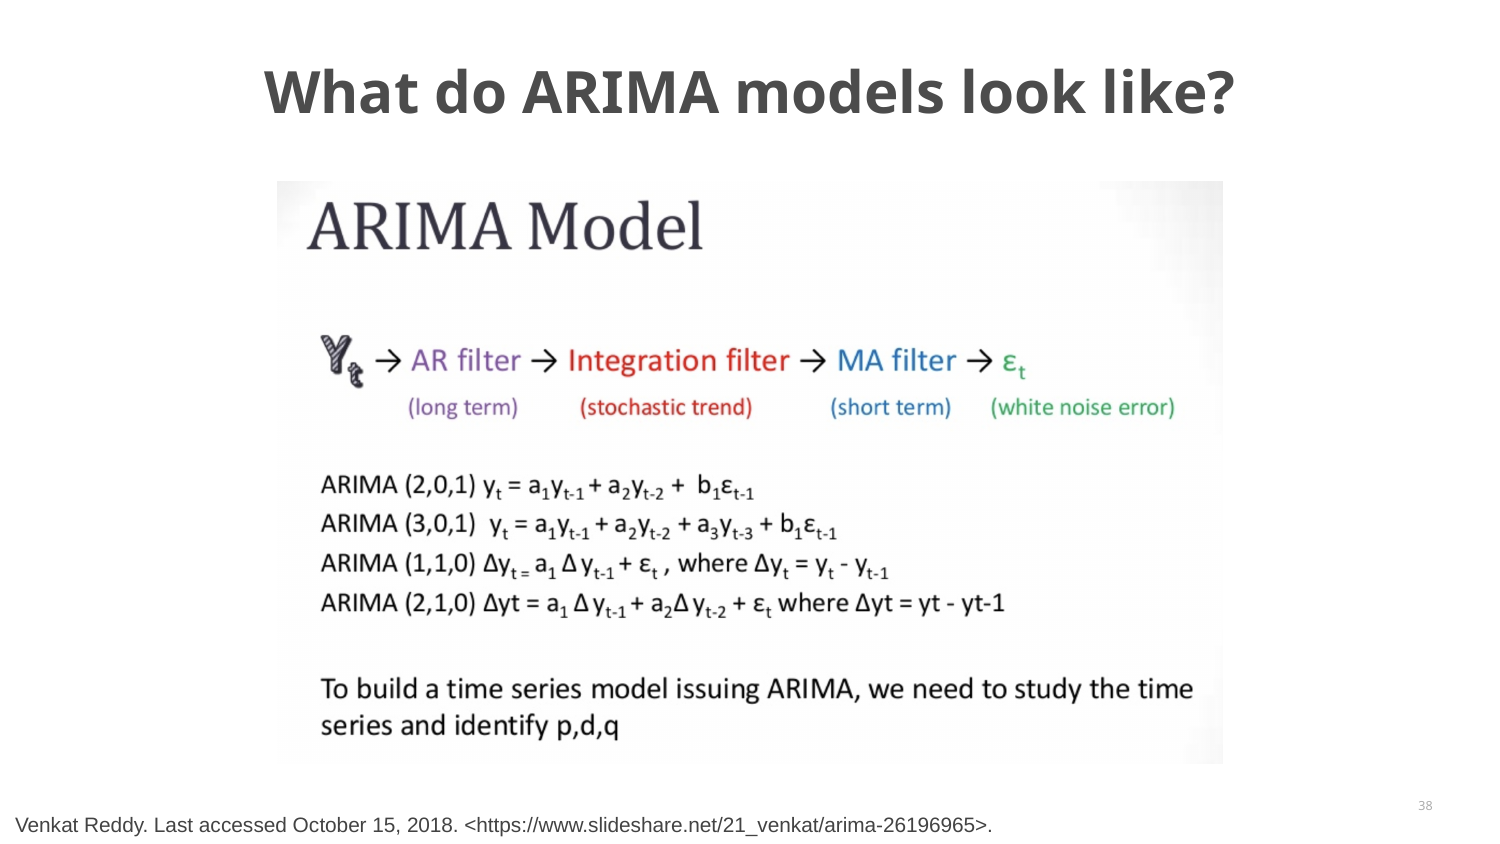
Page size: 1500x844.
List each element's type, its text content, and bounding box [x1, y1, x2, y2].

text_box Venkat Reddy. Last accessed October 15, 2018. <https://www.slideshare.net/21_venkat/arima-26196965>. [0, 806, 1476, 843]
title What do ARIMA models look like? [56, 55, 1444, 139]
slide_number ‹#› [1400, 795, 1447, 806]
picture [277, 180, 1223, 765]
